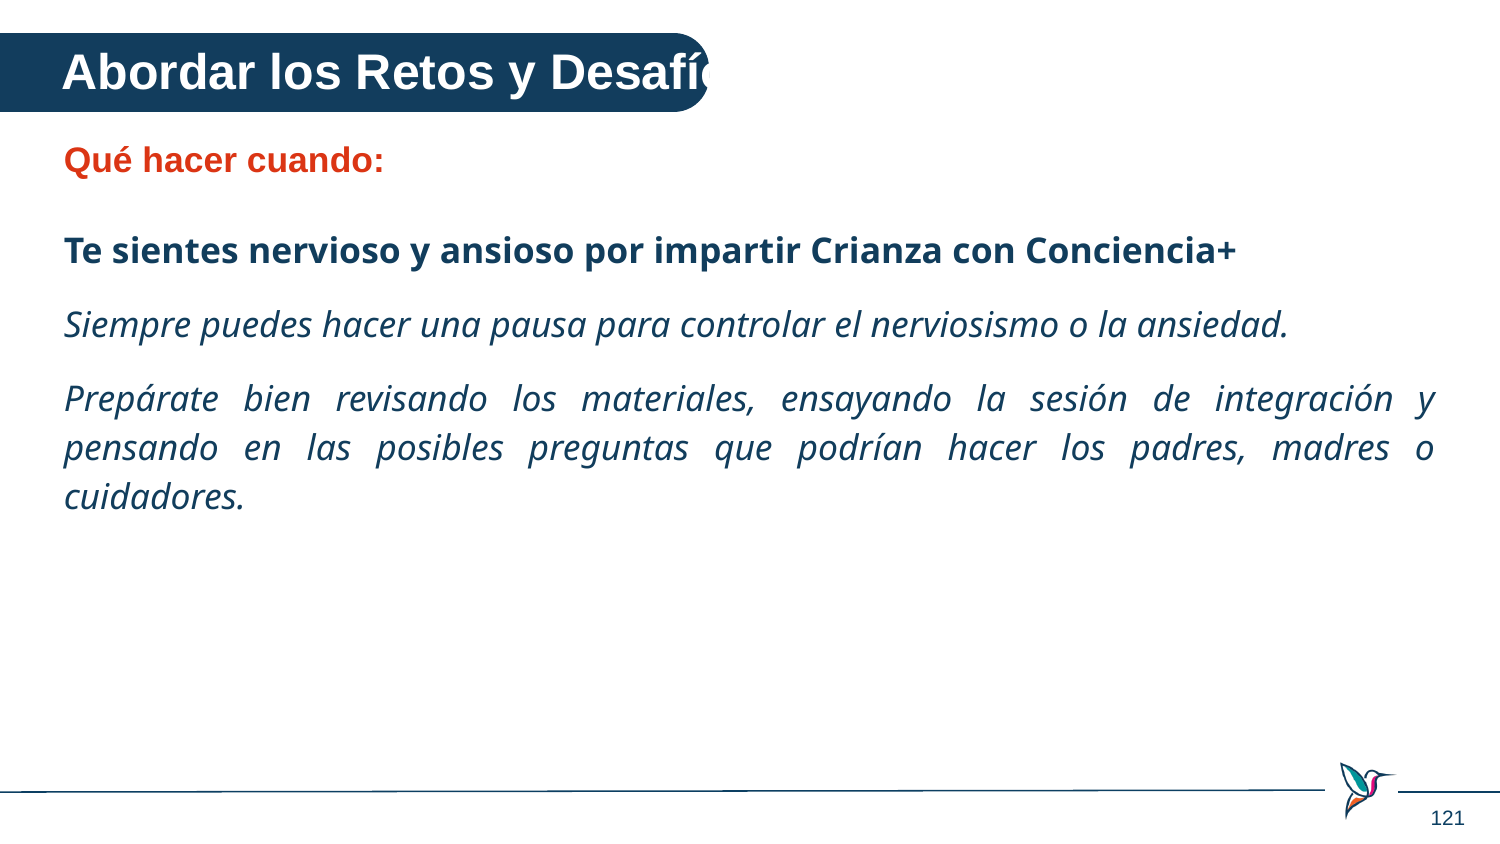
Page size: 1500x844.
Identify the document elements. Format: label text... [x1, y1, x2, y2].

text_box Qué hacer cuando: Te sientes nervioso y ansioso por impartir Crianza con Conciencia+ Siempre puedes hacer una pausa para controlar el nerviosismo o la ansiedad. Prepárate bien revisando los materiales, ensayando la sesión de integración y pensando en las posibles preguntas que podrían hacer los padres, madres o cuidadores. [48, 129, 1452, 598]
picture [1338, 759, 1398, 823]
text_box [0, 33, 691, 112]
text_box Abordar los Retos y Desafíos [46, 32, 1135, 108]
